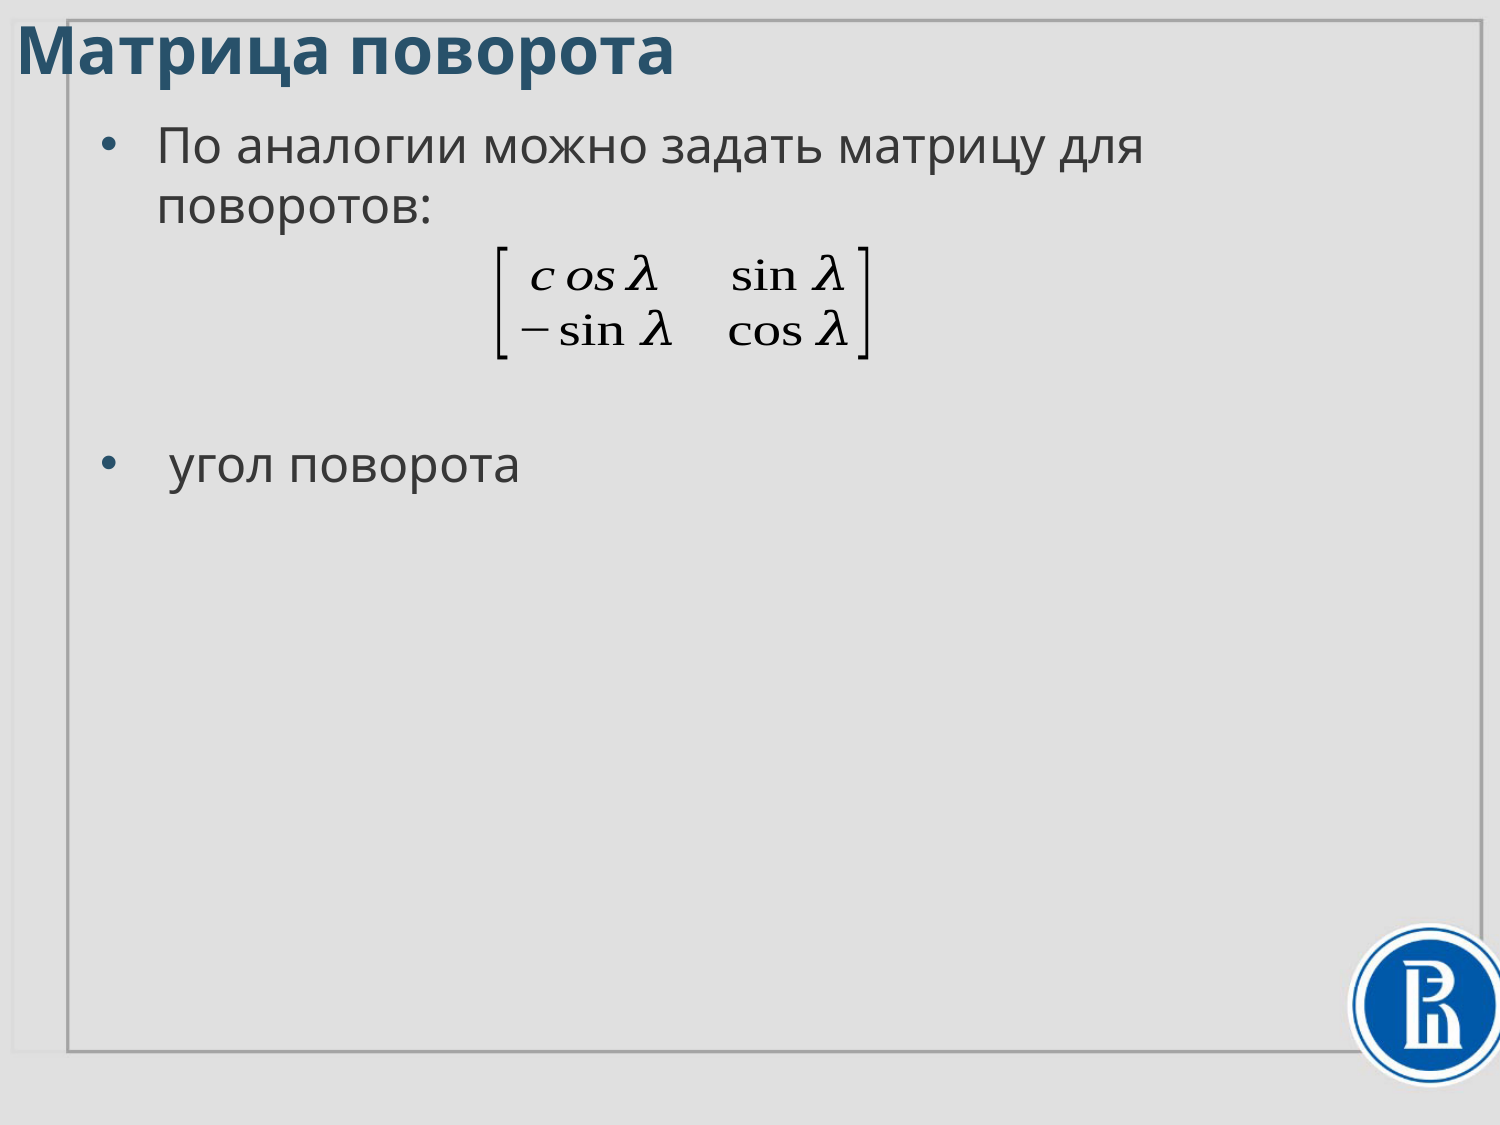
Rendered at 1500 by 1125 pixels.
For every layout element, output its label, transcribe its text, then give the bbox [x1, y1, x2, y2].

text_box Матрица поворота [0, 0, 1500, 96]
picture [0, 96, 1500, 1125]
text_box По аналогии можно задать матрицу для поворотов: [100, 113, 1424, 185]
